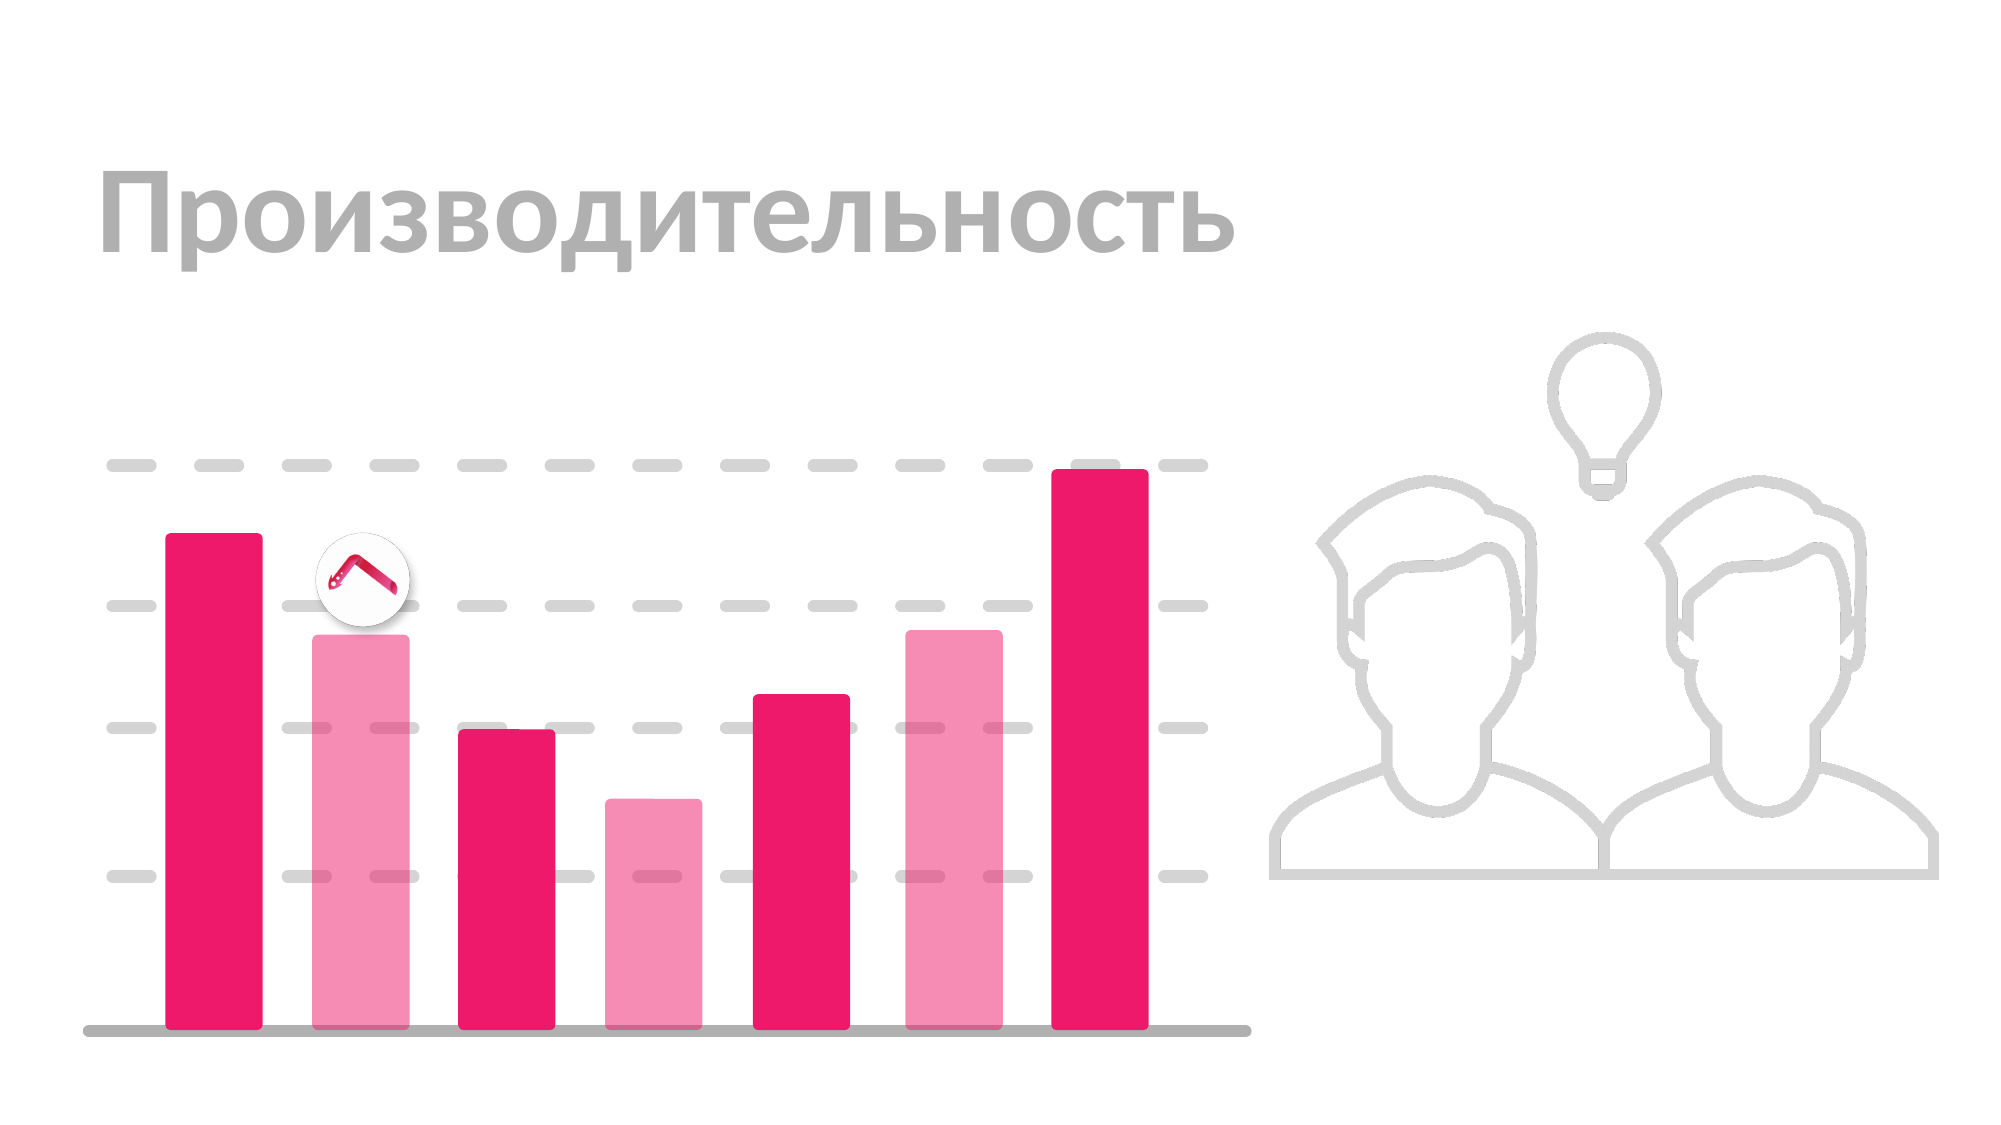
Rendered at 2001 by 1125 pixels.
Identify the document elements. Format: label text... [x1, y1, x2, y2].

text_box [604, 797, 704, 876]
text_box [751, 693, 852, 728]
text_box [1050, 607, 1150, 728]
text_box [457, 877, 557, 1031]
text_box [1050, 729, 1150, 876]
text_box [311, 633, 411, 728]
text_box [904, 877, 1004, 1031]
text_box [164, 532, 264, 606]
text_box [164, 607, 264, 728]
text_box [164, 877, 264, 1031]
text_box [1050, 877, 1150, 1031]
text_box [311, 877, 411, 1031]
picture [1269, 332, 1939, 880]
picture [264, 475, 458, 681]
text_box [311, 729, 411, 876]
text_box [904, 729, 1004, 876]
text_box [751, 729, 852, 876]
text_box [751, 877, 852, 1031]
text_box Производительность [81, 120, 1253, 285]
text_box [904, 628, 1004, 728]
text_box [457, 729, 557, 876]
text_box [164, 729, 264, 876]
text_box [603, 877, 704, 1031]
text_box [1050, 468, 1150, 606]
